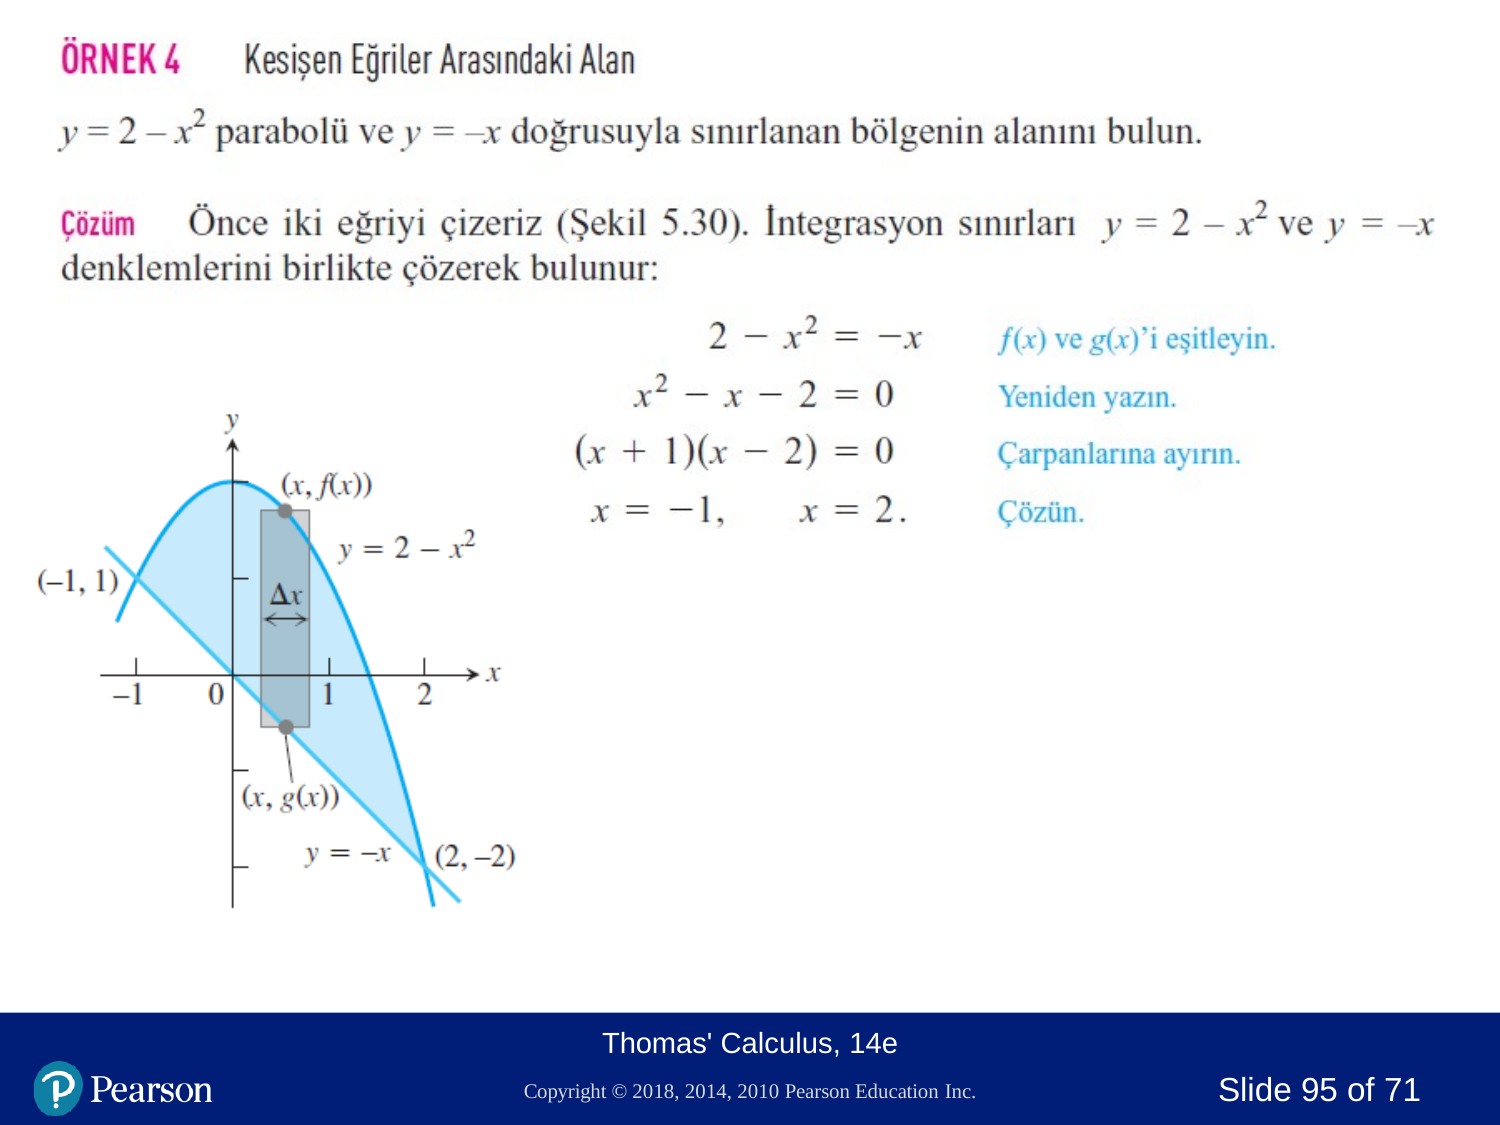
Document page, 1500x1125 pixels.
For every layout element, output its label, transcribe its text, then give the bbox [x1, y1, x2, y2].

footer Thomas' Calculus, 14e Copyright © 2018, 2014, 2010 Pearson Education Inc. [519, 1024, 978, 1125]
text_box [9, 36, 1436, 926]
picture [33, 1061, 212, 1116]
slide_number Slide 100 of 71 [1216, 1069, 1443, 1125]
